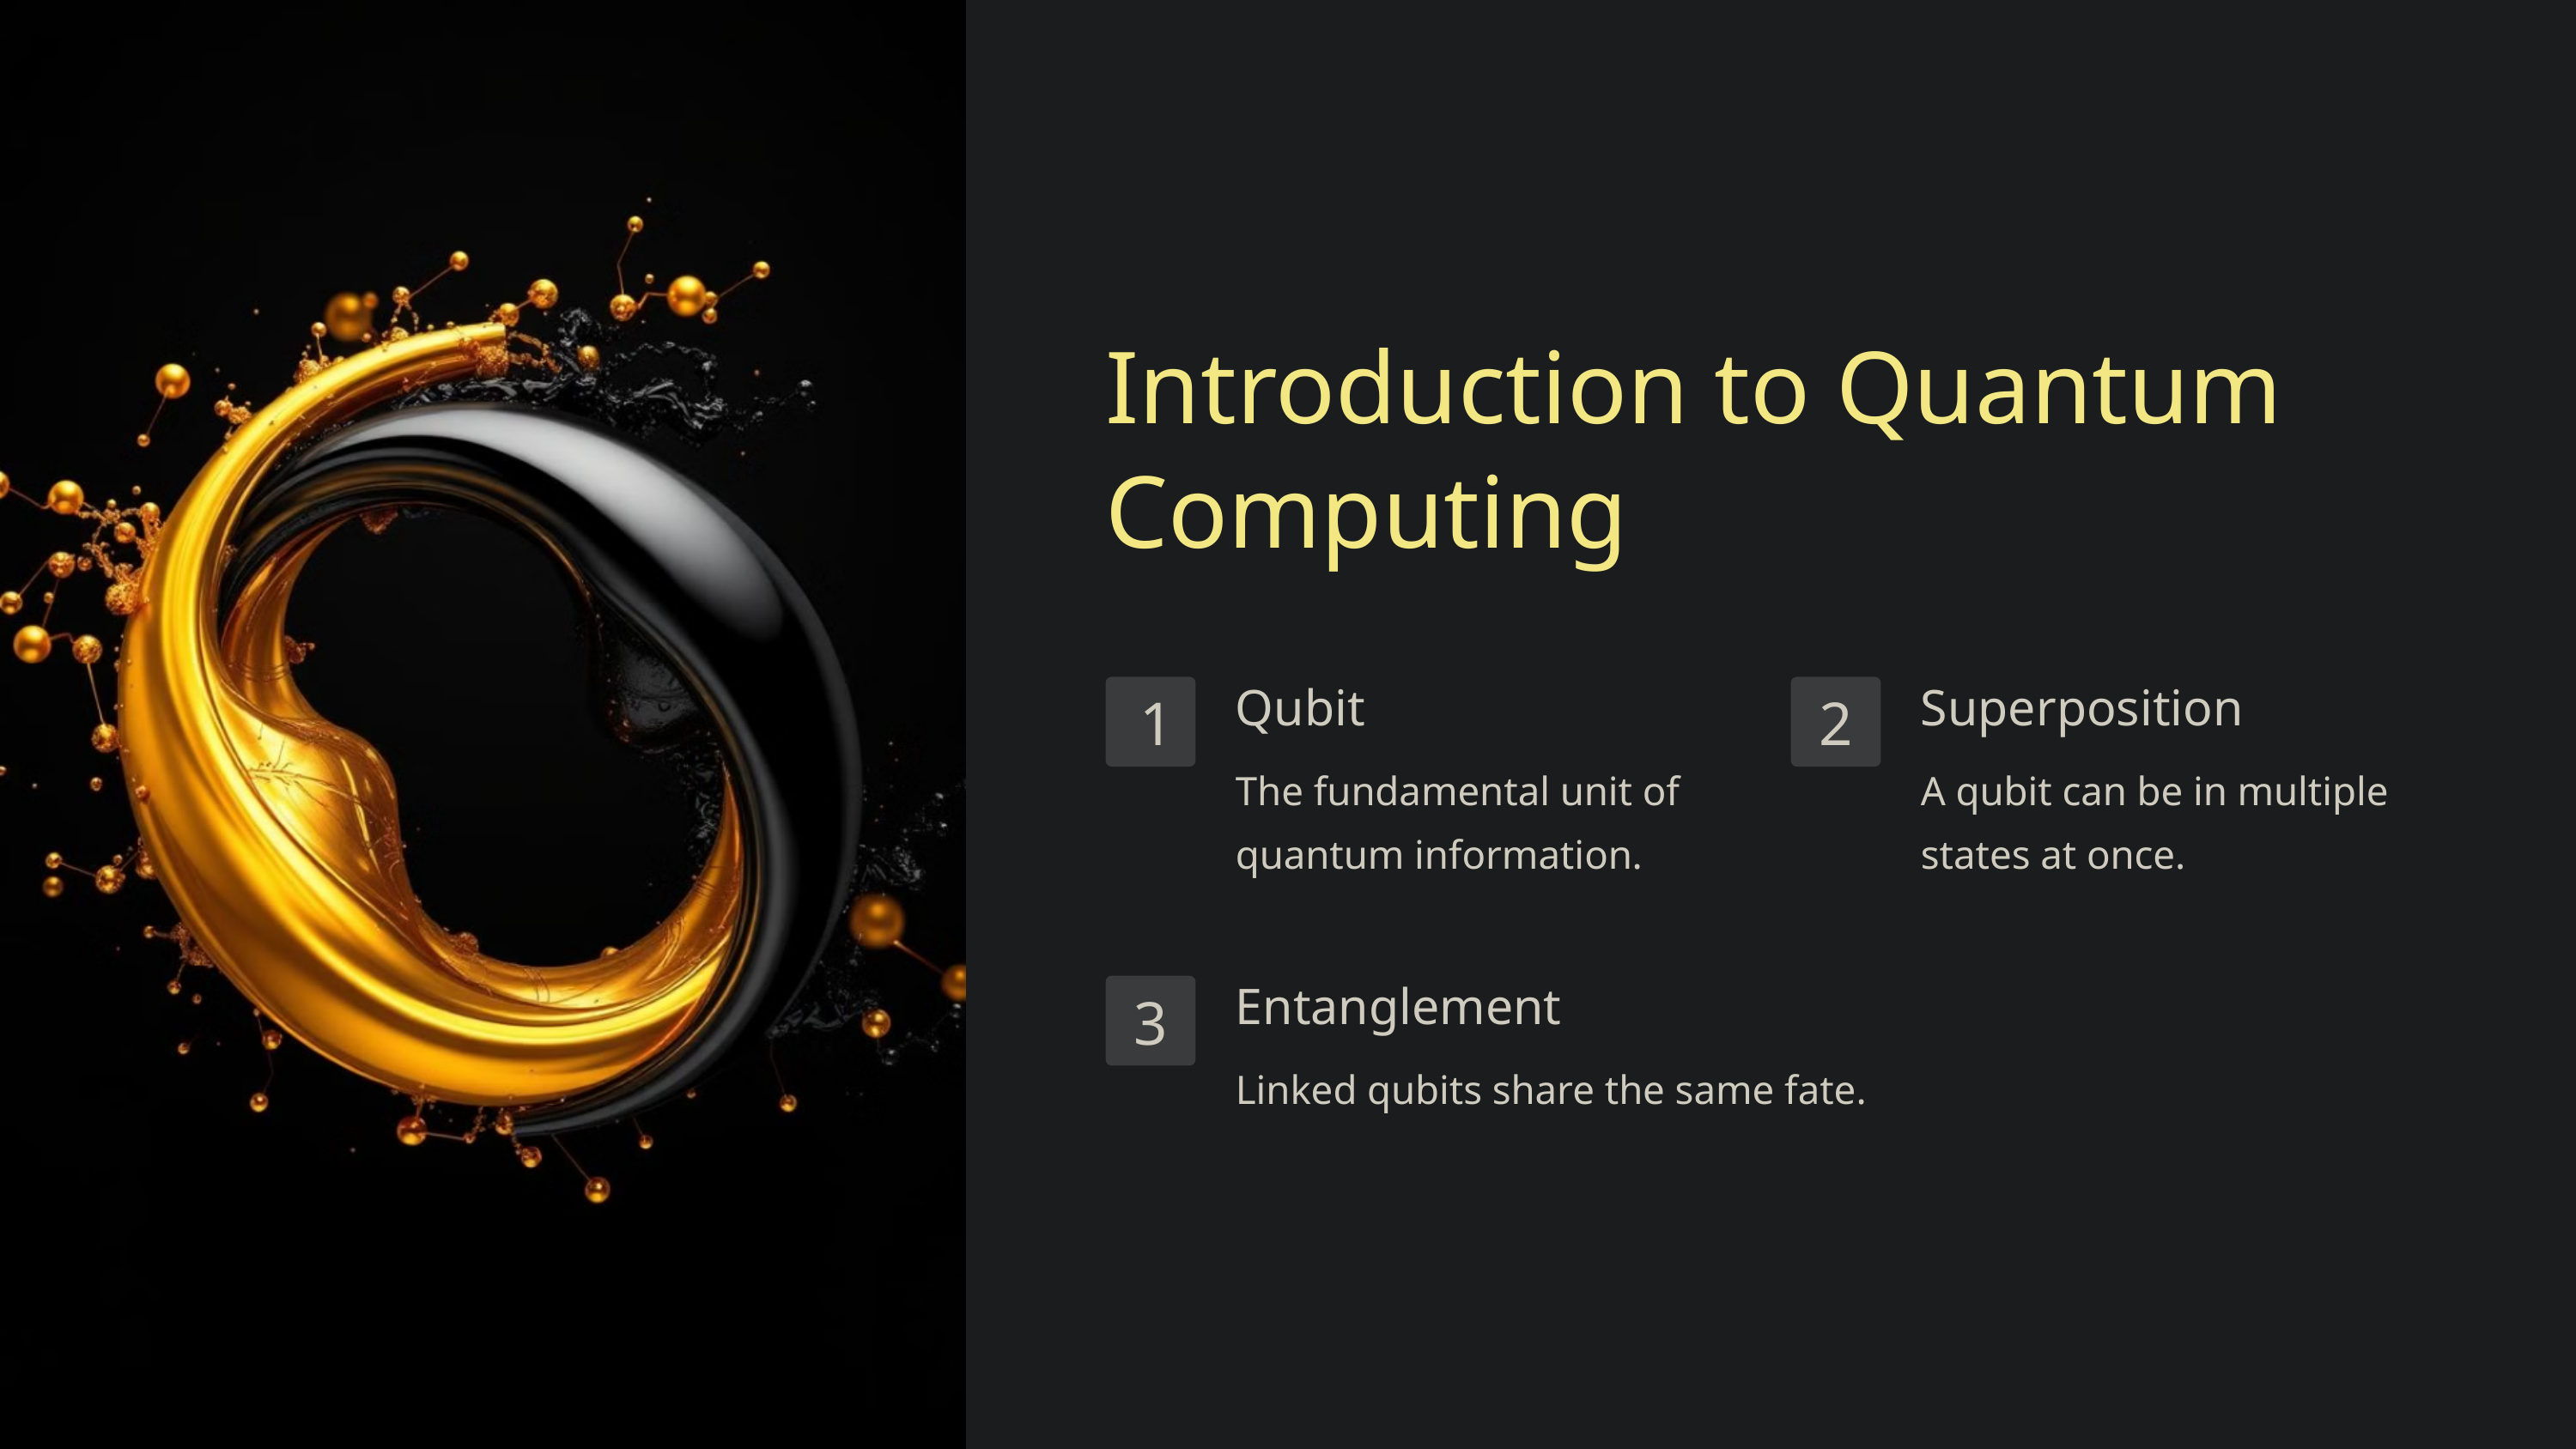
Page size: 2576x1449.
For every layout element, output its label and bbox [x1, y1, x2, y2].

text_box [1105, 676, 1196, 767]
text_box [1790, 676, 1881, 767]
text_box [0, 0, 2576, 1449]
text_box [1105, 975, 1196, 1066]
